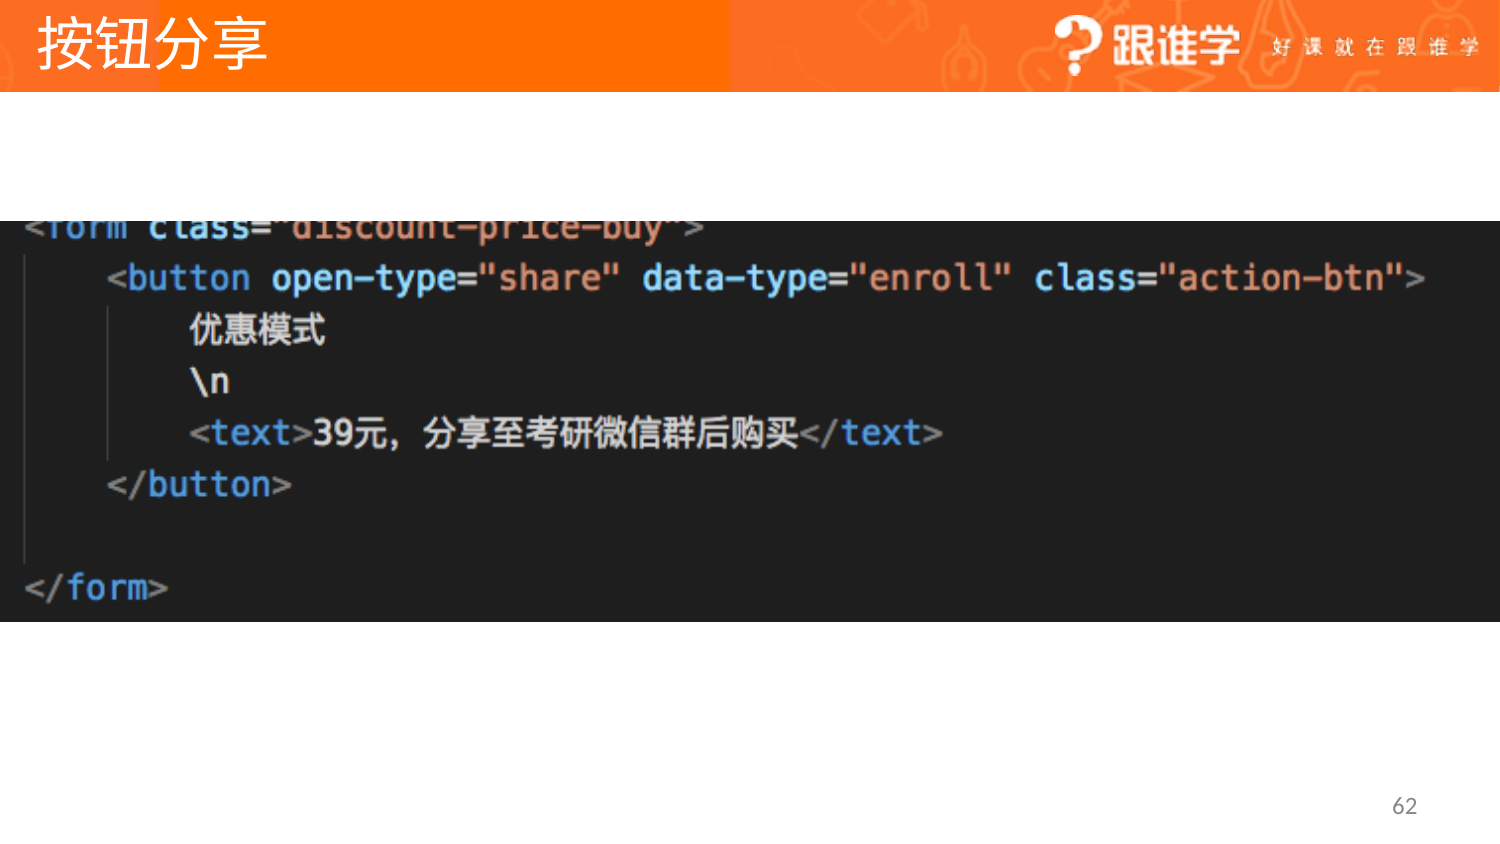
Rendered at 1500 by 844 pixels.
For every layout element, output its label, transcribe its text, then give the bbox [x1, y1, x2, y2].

picture [0, 0, 1500, 844]
slide_number 62 [1074, 781, 1426, 828]
